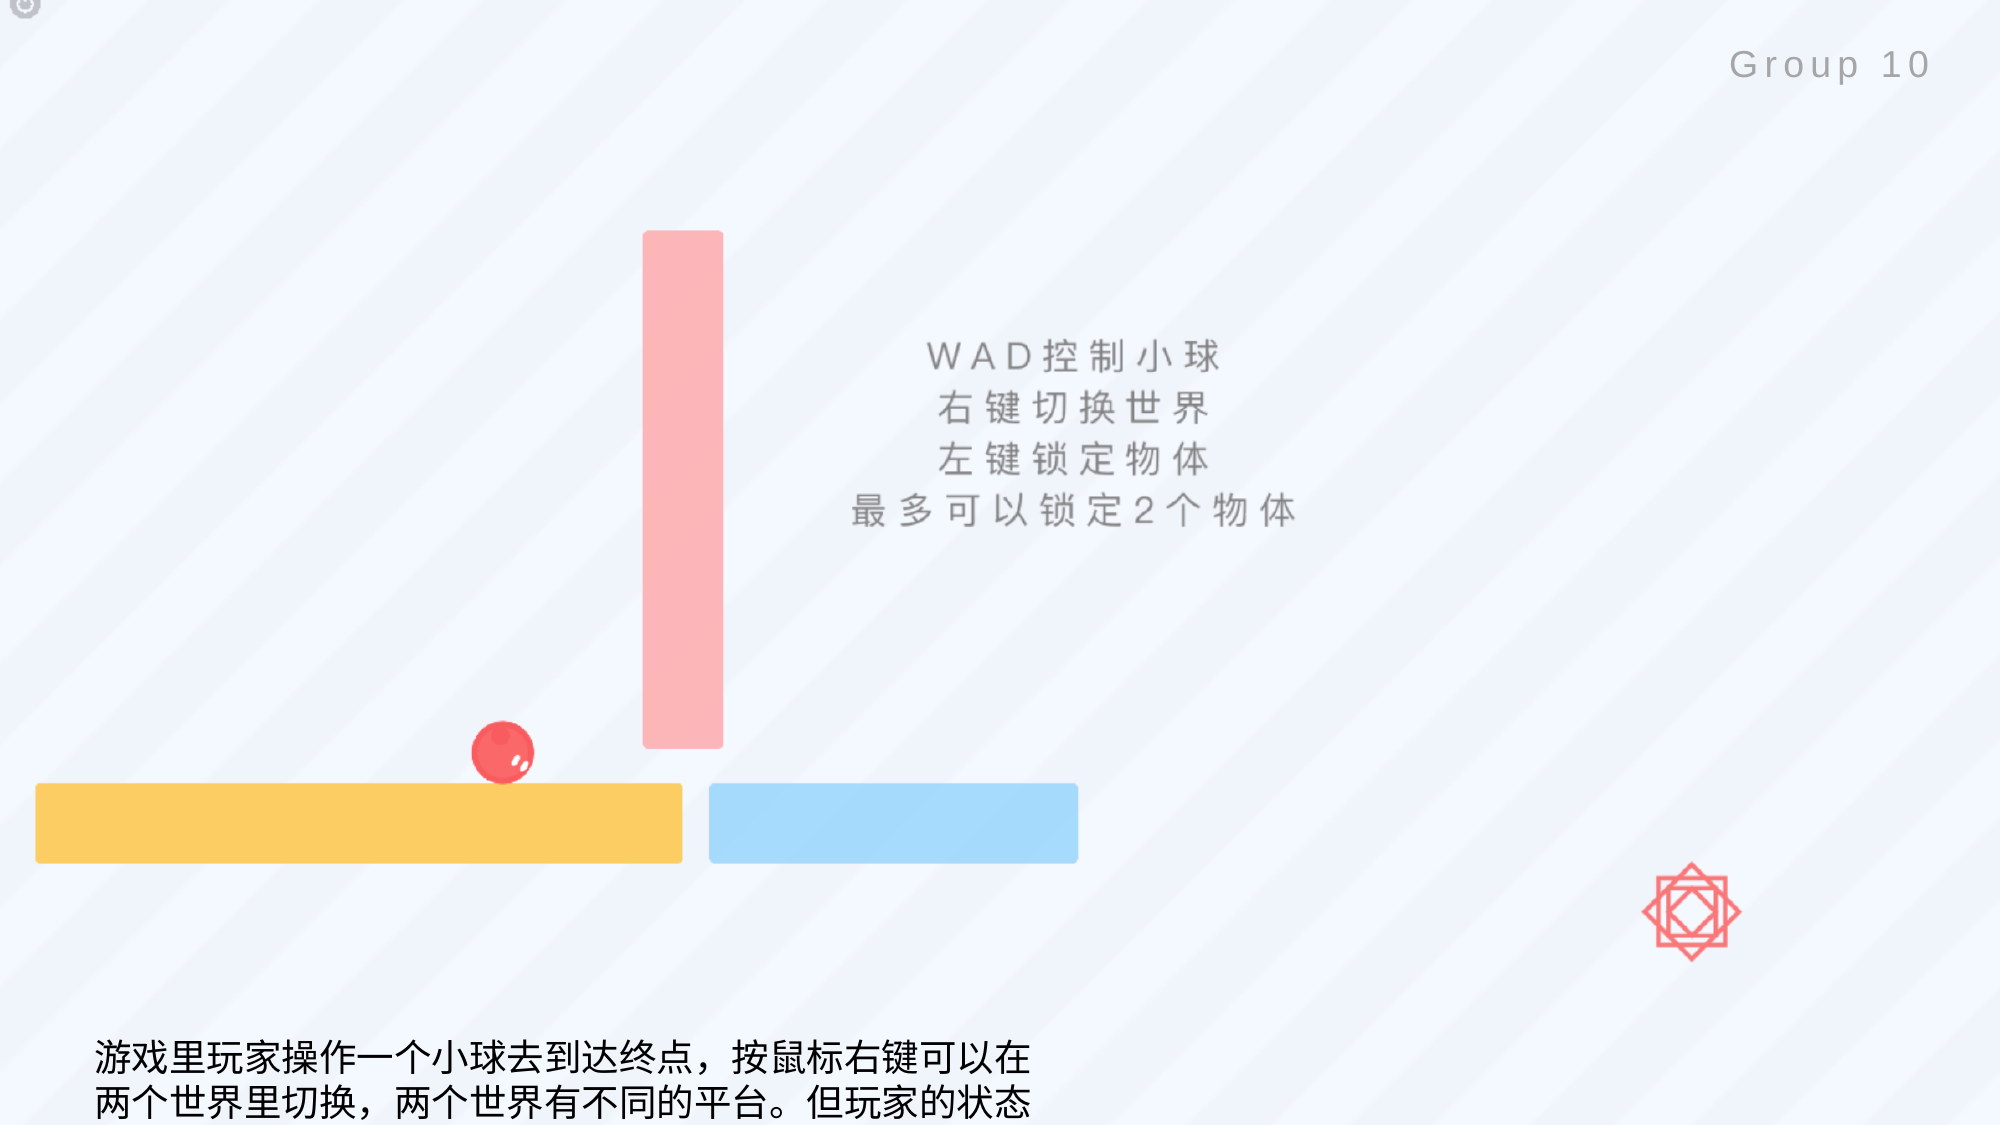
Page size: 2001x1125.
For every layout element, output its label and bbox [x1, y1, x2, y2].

list [0, 0, 2000, 1125]
